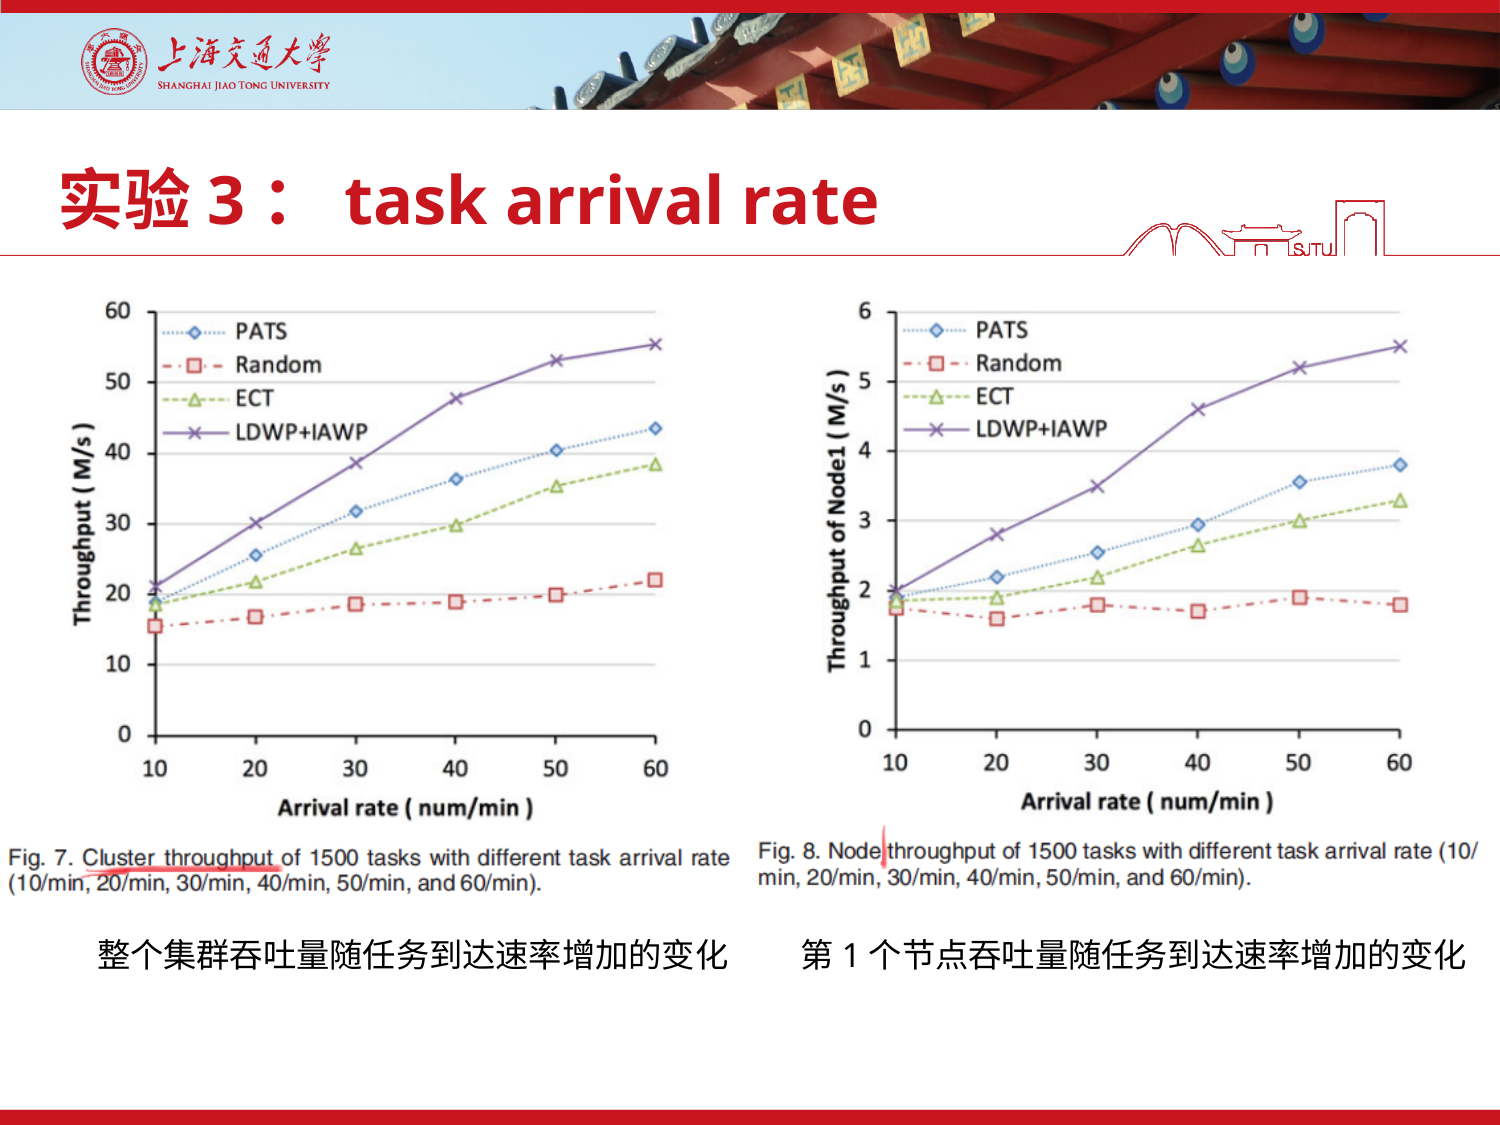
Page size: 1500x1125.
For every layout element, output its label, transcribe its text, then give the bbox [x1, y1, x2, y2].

picture [749, 296, 1486, 897]
picture [0, 0, 1500, 110]
text_box 第1个节点吞吐量随任务到达速率增加的变化 [785, 926, 1486, 982]
text_box 整个集群吞吐量随任务到达速率增加的变化 [82, 926, 750, 982]
picture [0, 200, 1500, 256]
title 实验3：task arrival rate [43, 160, 1447, 255]
picture [0, 296, 736, 900]
